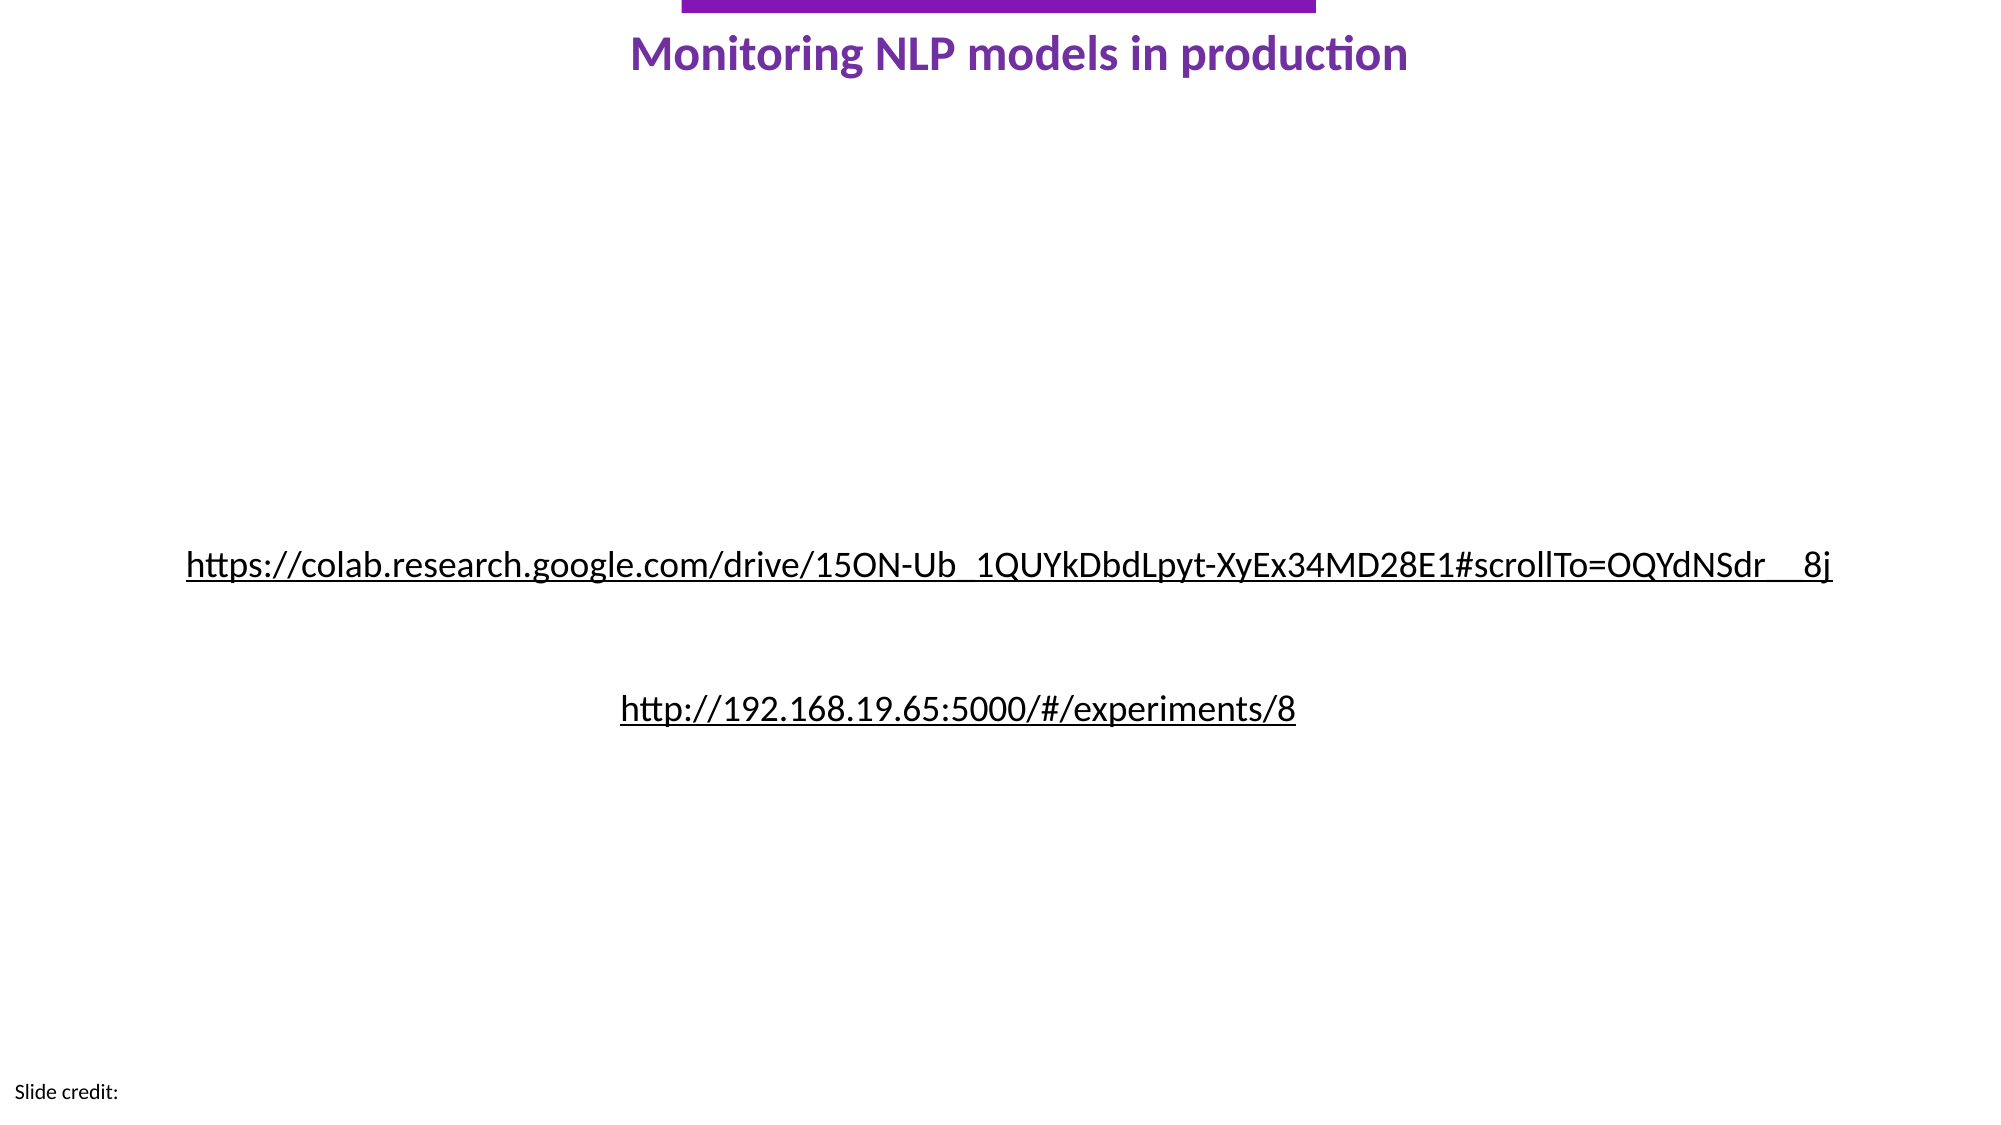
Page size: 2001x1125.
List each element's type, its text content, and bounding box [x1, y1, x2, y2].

text_box Monitoring NLP models in production [593, 13, 1435, 89]
text_box [681, 0, 1317, 13]
text_box https://colab.research.google.com/drive/15ON-Ub_1QUYkDbdLpyt-XyEx34MD28E1#scrollTo=OQYdNSdr__8j [171, 532, 1857, 592]
text_box Slide credit: [0, 1070, 1203, 1112]
text_box http://192.168.19.65:5000/#/experiments/8 [605, 676, 1321, 737]
